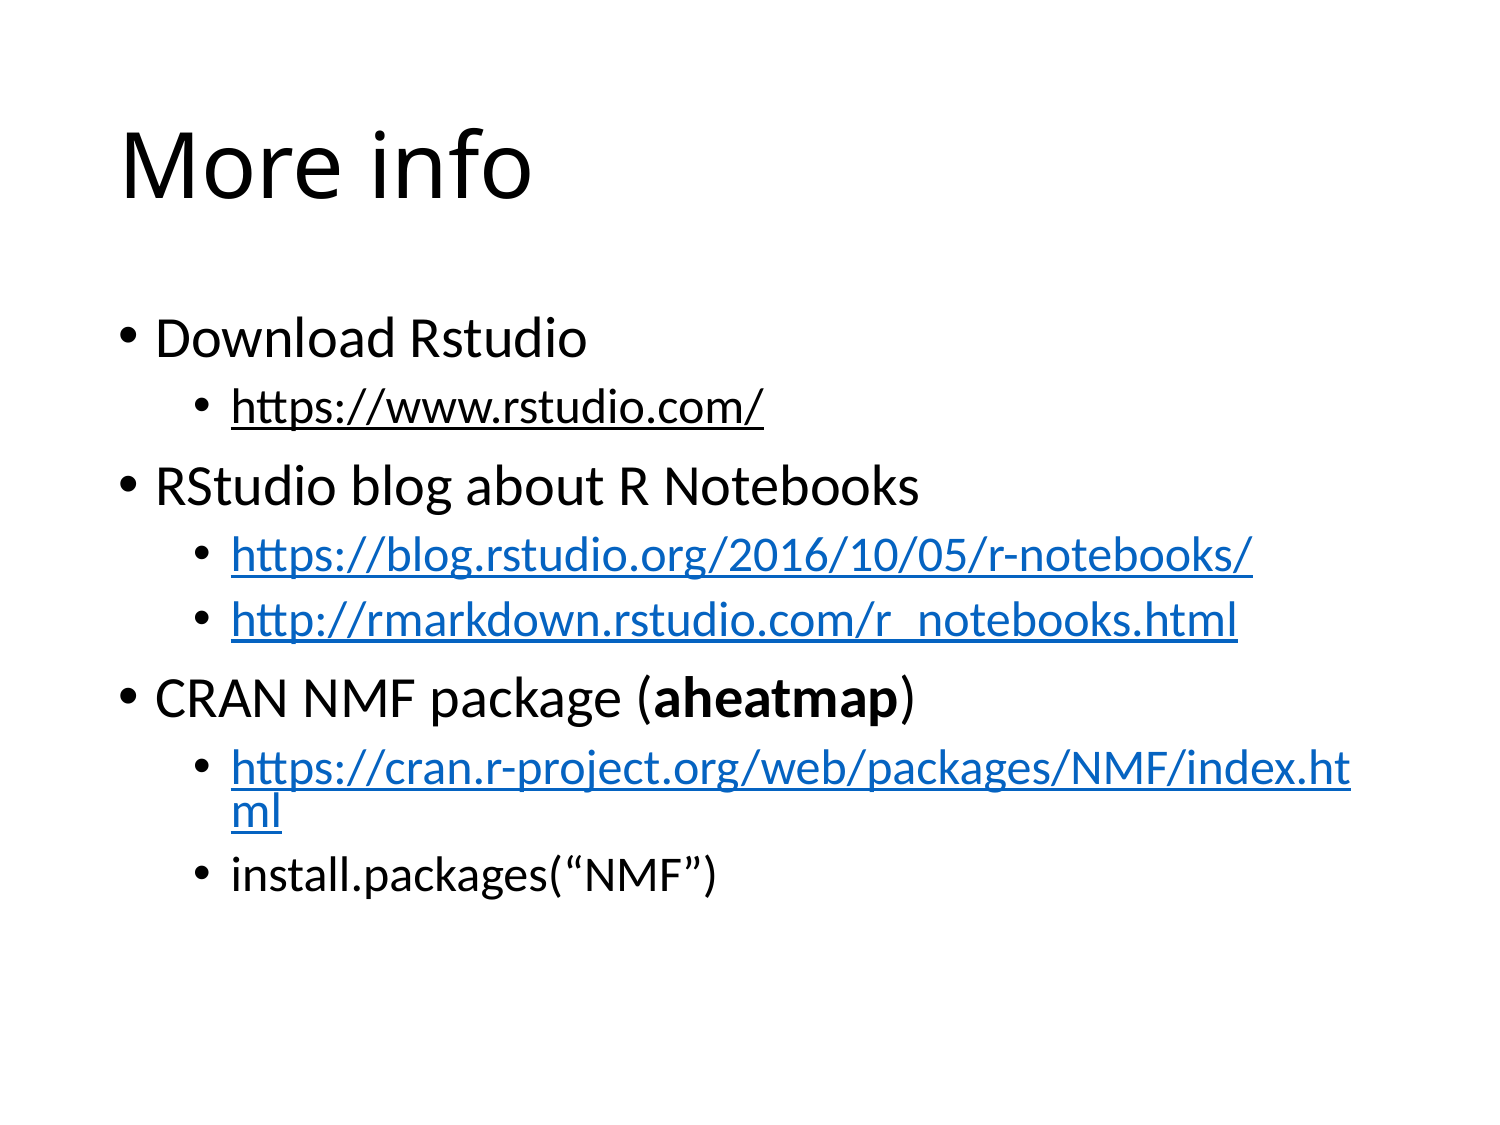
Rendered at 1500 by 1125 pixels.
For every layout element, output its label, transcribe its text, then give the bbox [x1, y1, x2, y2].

title More info [103, 59, 1397, 278]
list Download Rstudio https://www.rstudio.com/ RStudio blog about R Notebooks https://blog.rstudio.org/2016/10/05/r-notebooks/ http://rmarkdown.rstudio.com/r_notebooks.html CRAN NMF package (aheatmap) https://cran.r-project.org/web/packages/NMF/index.html install.packages(“NMF”) [103, 299, 1397, 1014]
